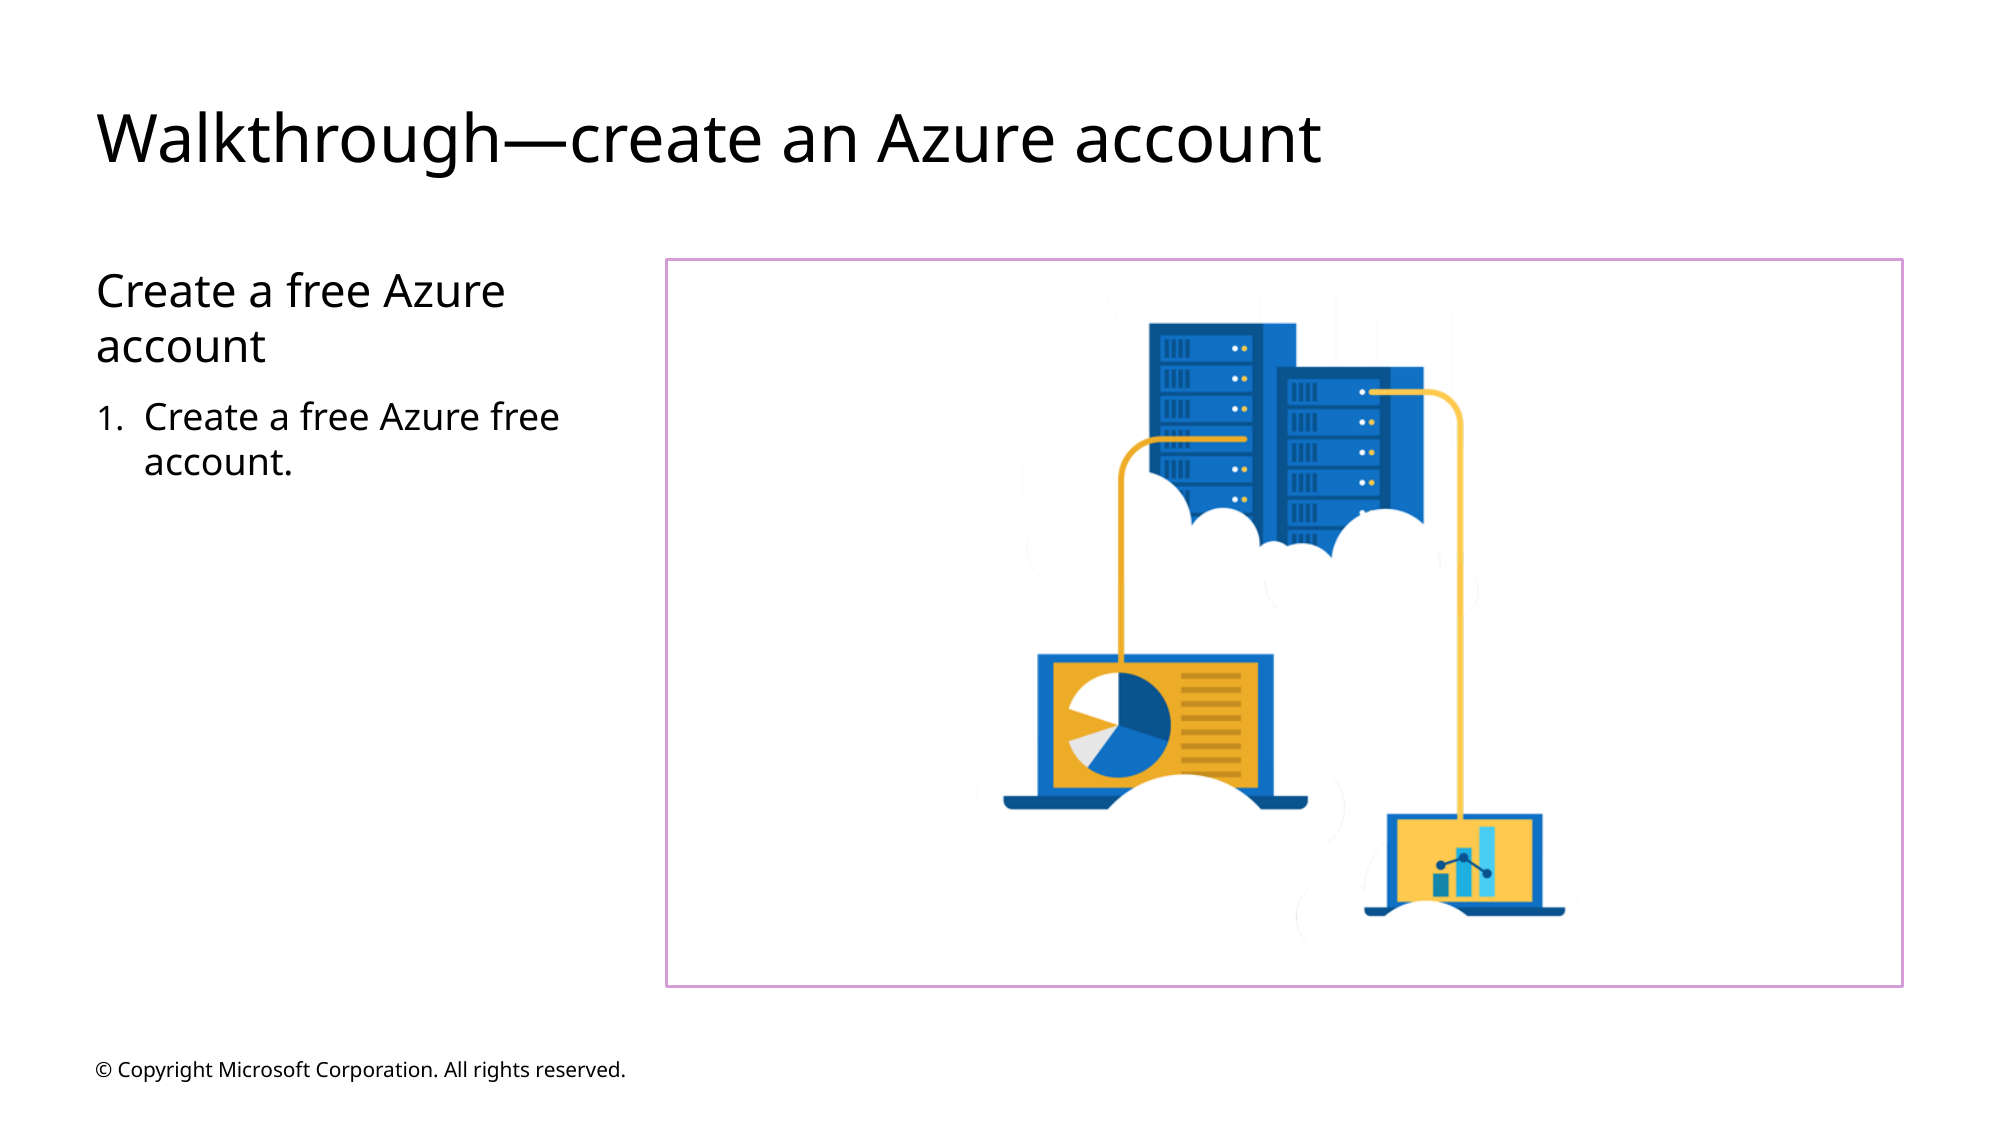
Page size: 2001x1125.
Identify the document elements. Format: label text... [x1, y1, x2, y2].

footer © Copyright Microsoft Corporation. All rights reserved. [95, 1053, 776, 1086]
list Create a free Azure account [95, 261, 629, 373]
title Walkthrough―create an Azure account [96, 96, 1909, 177]
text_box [666, 259, 1904, 987]
list Create a free Azure free account. [96, 393, 641, 484]
